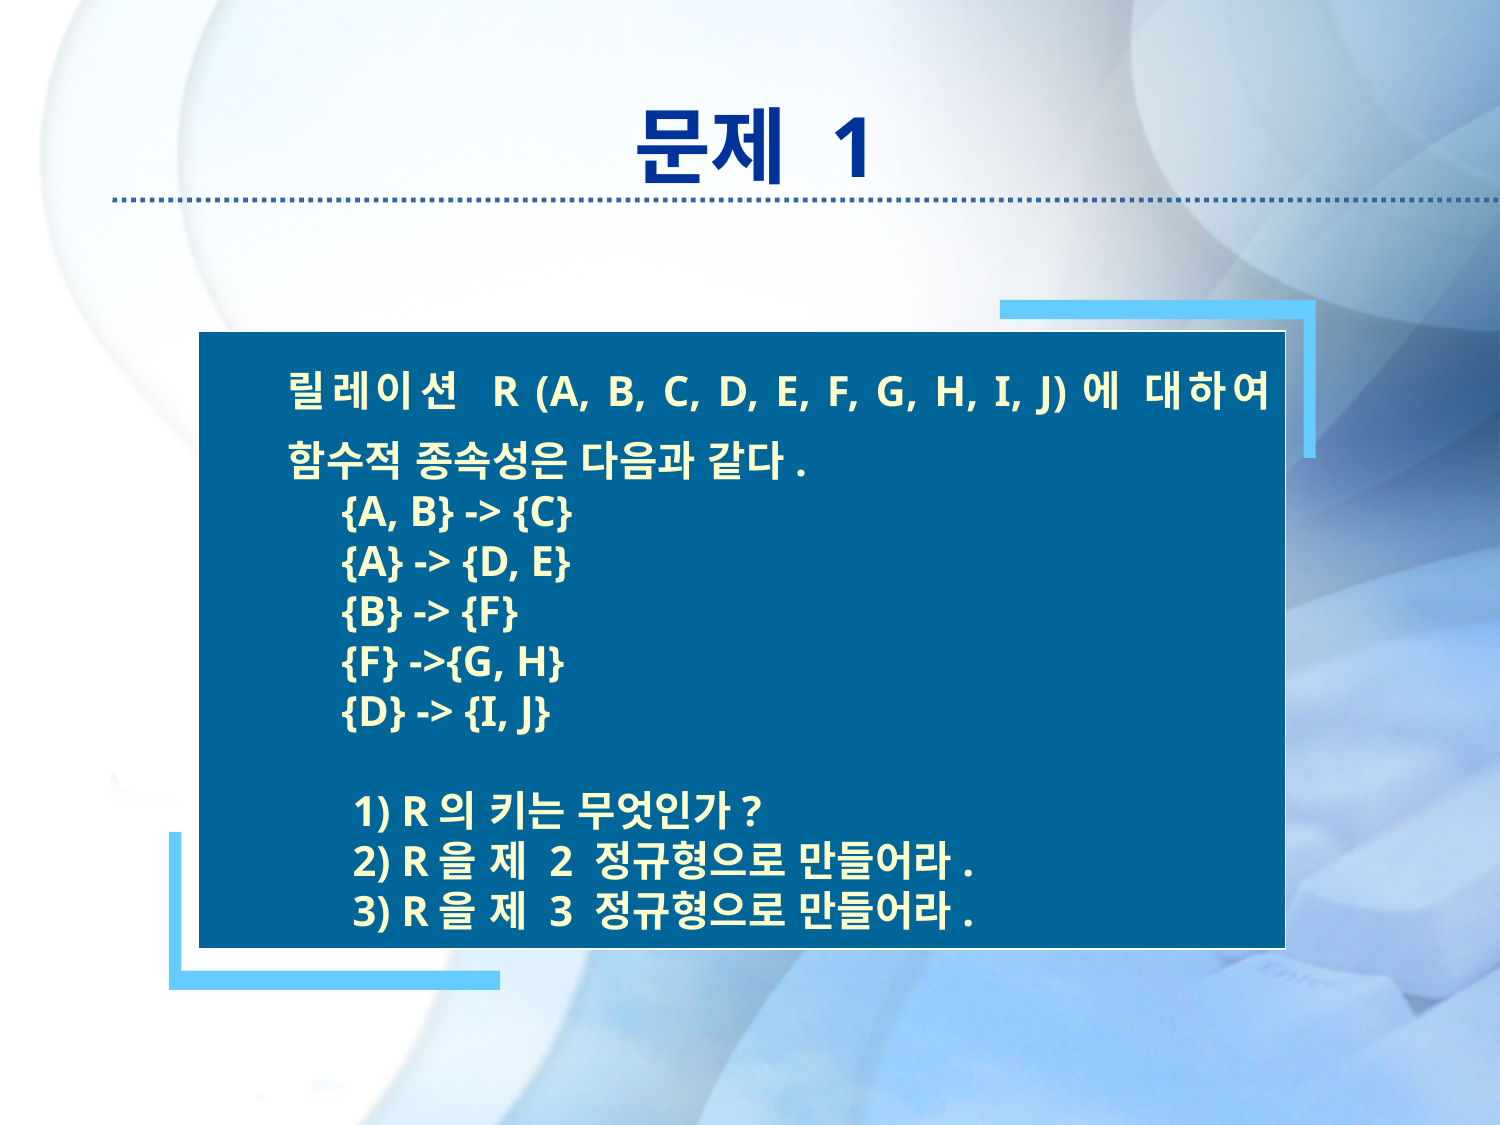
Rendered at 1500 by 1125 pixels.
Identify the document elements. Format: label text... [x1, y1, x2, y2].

text_box [999, 299, 1316, 458]
text_box [168, 831, 501, 990]
title 문제 1 [112, 99, 1400, 188]
picture [0, 0, 1500, 1125]
text_box 릴레이션 R (A, B, C, D, E, F, G, H, I, J)에 대하여 함수적 종속성은 다음과 같다. {A, B} -> {C} {A} -> {D, E} {B} -> {F} {F} ->{G, H} {D} -> {I, J} 1) R의 키는 무엇인가? 2) R을 제 2 정규형으로 만들어라. 3) R을 제 3 정규형으로 만들어라. [198, 331, 1286, 950]
